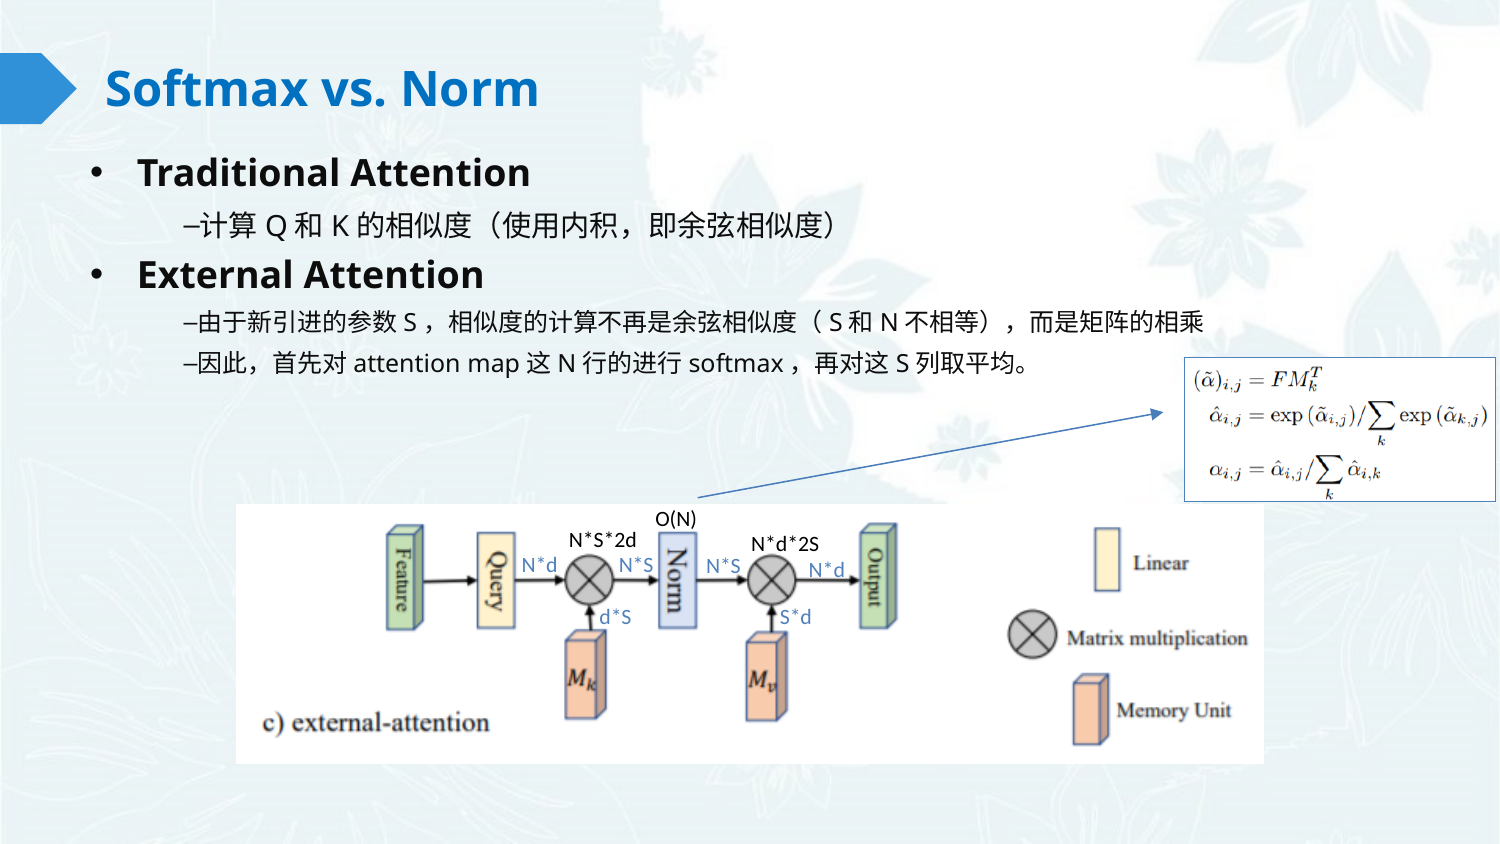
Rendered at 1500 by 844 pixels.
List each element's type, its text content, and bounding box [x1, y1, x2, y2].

text_box O(N) [640, 497, 693, 502]
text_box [697, 411, 1164, 498]
picture [1184, 356, 1496, 502]
picture [236, 504, 1264, 765]
title Softmax vs. Norm [90, 49, 1441, 124]
list Traditional Attention 计算Q和K的相似度（使用内积，即余弦相似度） External Attention 由于新引进的参数S，相似度的计算不再是余弦相似度（S和N不相等），而是矩阵的相乘 因此，首先对attention map这N行的进行softmax，再对这S列取平均。 [75, 132, 1441, 463]
